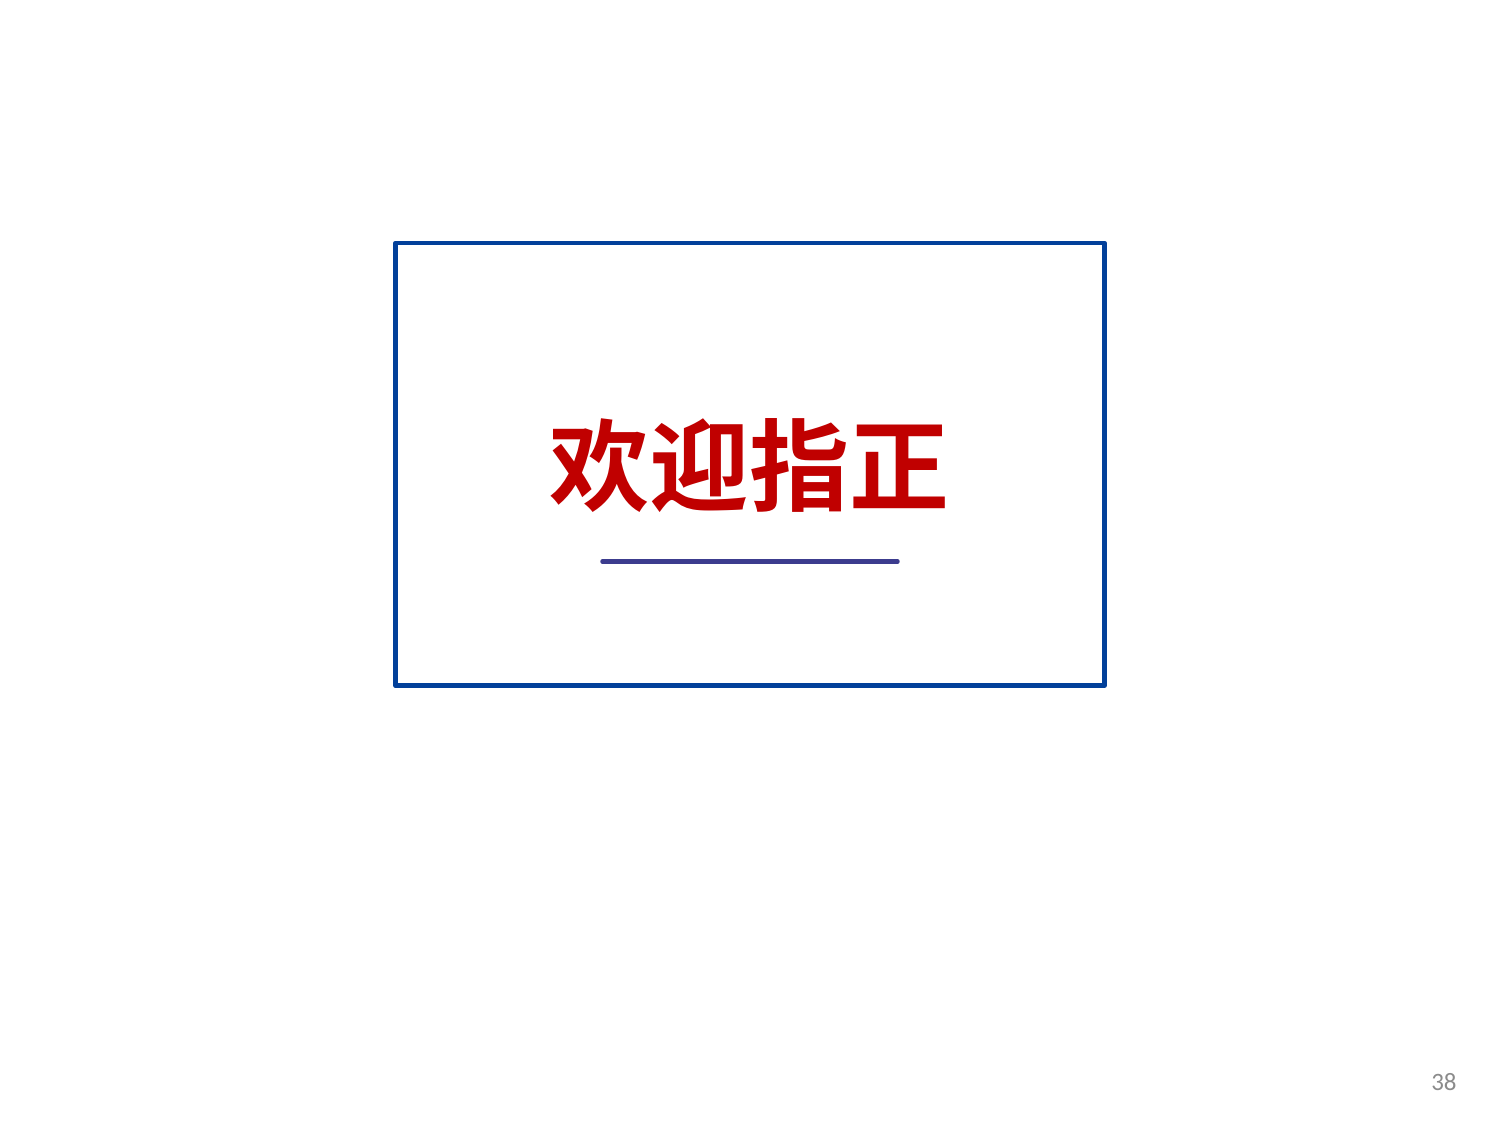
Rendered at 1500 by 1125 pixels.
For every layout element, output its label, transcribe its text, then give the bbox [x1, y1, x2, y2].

slide_number 38 [1382, 1051, 1472, 1111]
